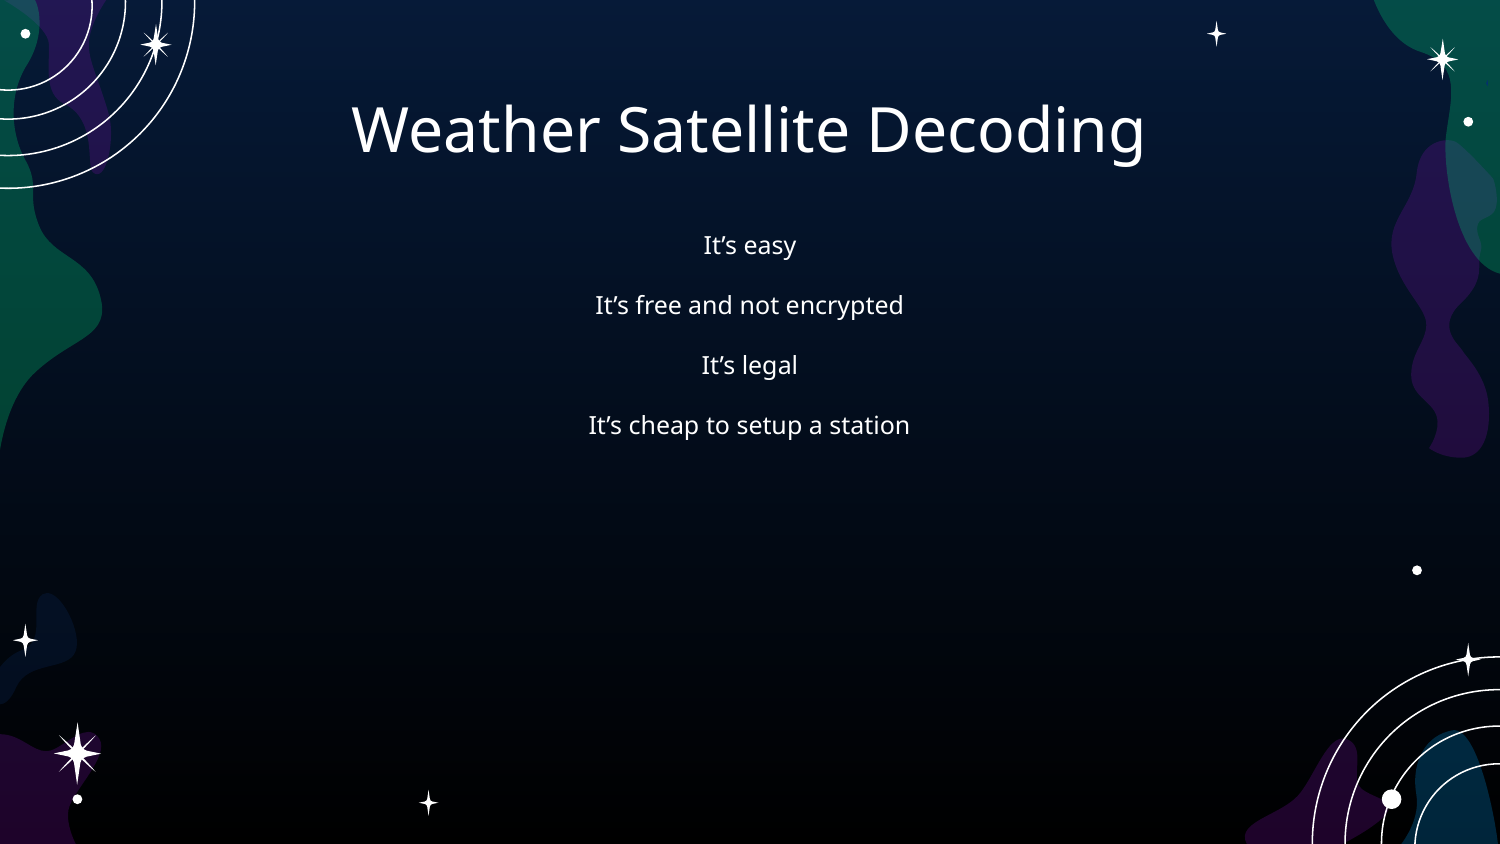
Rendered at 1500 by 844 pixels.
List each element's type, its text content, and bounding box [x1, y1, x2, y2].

list It’s easy It’s free and not encrypted It’s legal It’s cheap to setup a station [539, 214, 961, 467]
title Weather Satellite Decoding [117, 74, 1383, 169]
